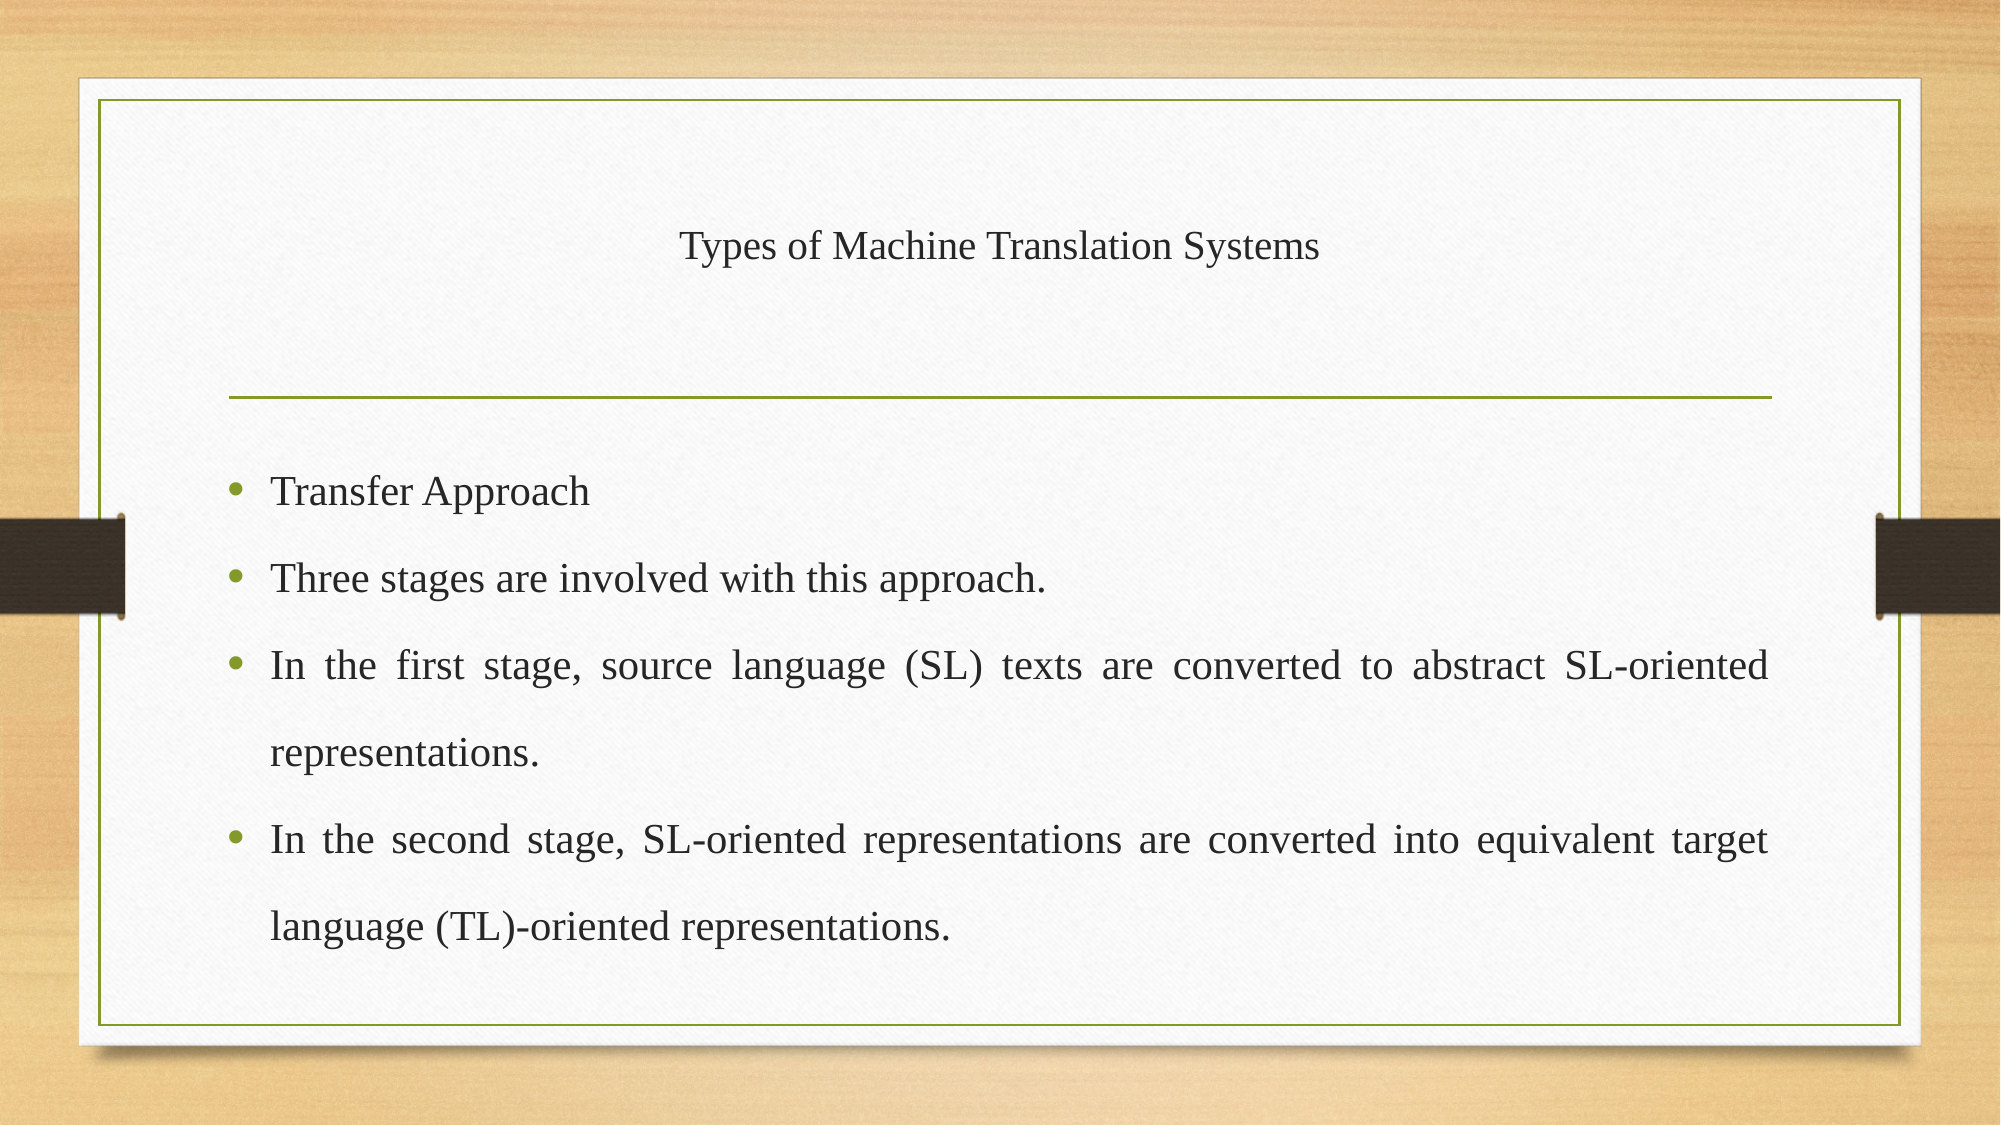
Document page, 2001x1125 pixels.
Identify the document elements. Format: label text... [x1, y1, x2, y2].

title Types of Machine Translation Systems [212, 161, 1788, 375]
list Transfer Approach Three stages are involved with this approach. In the first stage, source language (SL) texts are converted to abstract SL-oriented representations. In the second stage, SL-oriented representations are converted into equivalent target language (TL)-oriented representations. [212, 419, 1788, 964]
picture [0, 0, 2001, 1125]
